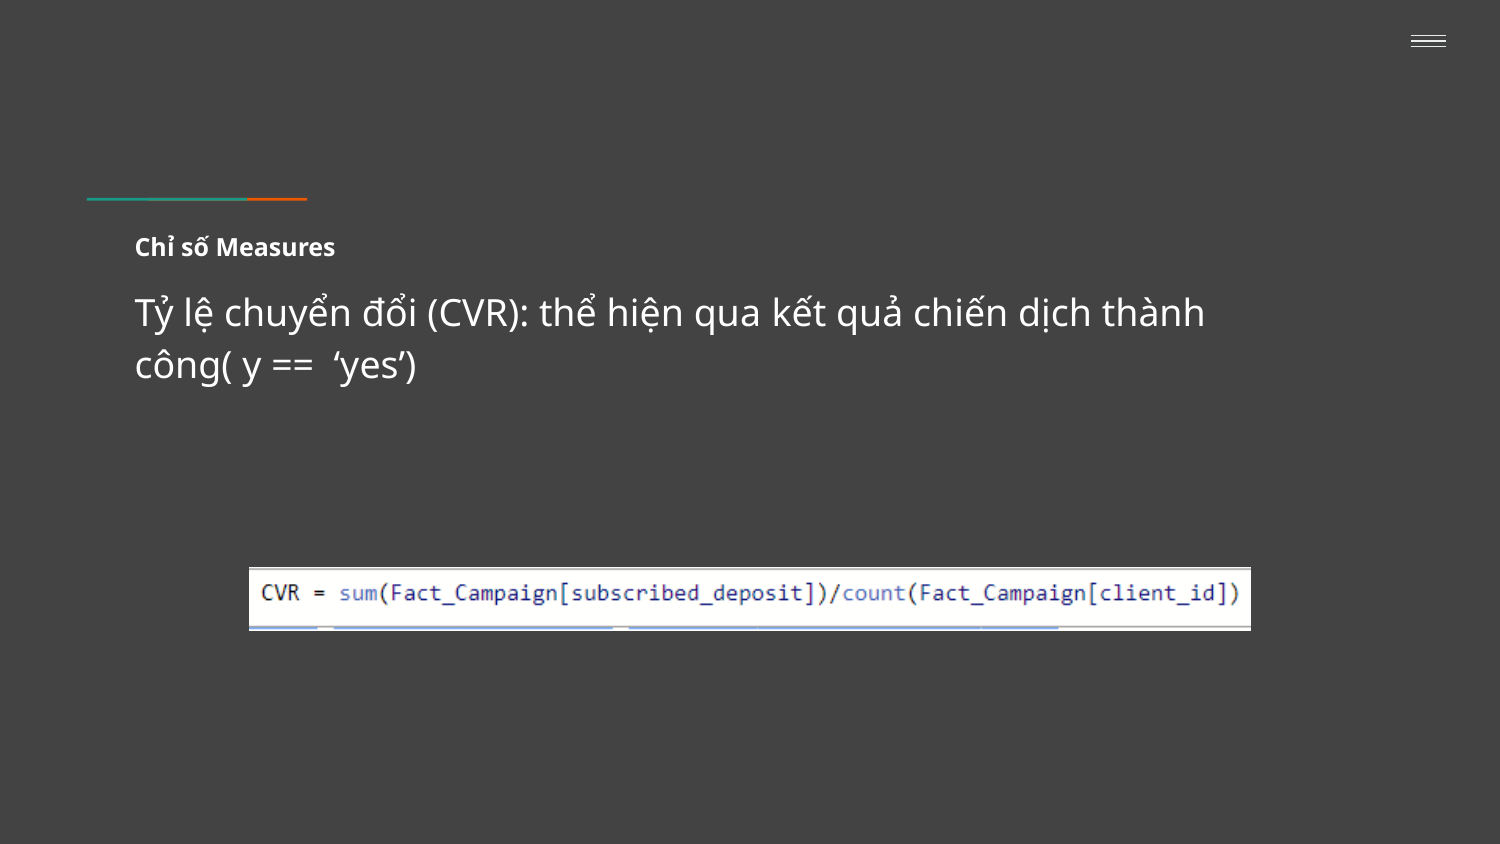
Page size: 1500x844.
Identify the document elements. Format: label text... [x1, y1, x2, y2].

picture [248, 567, 1251, 631]
title Chỉ số Measures [119, 216, 1270, 275]
